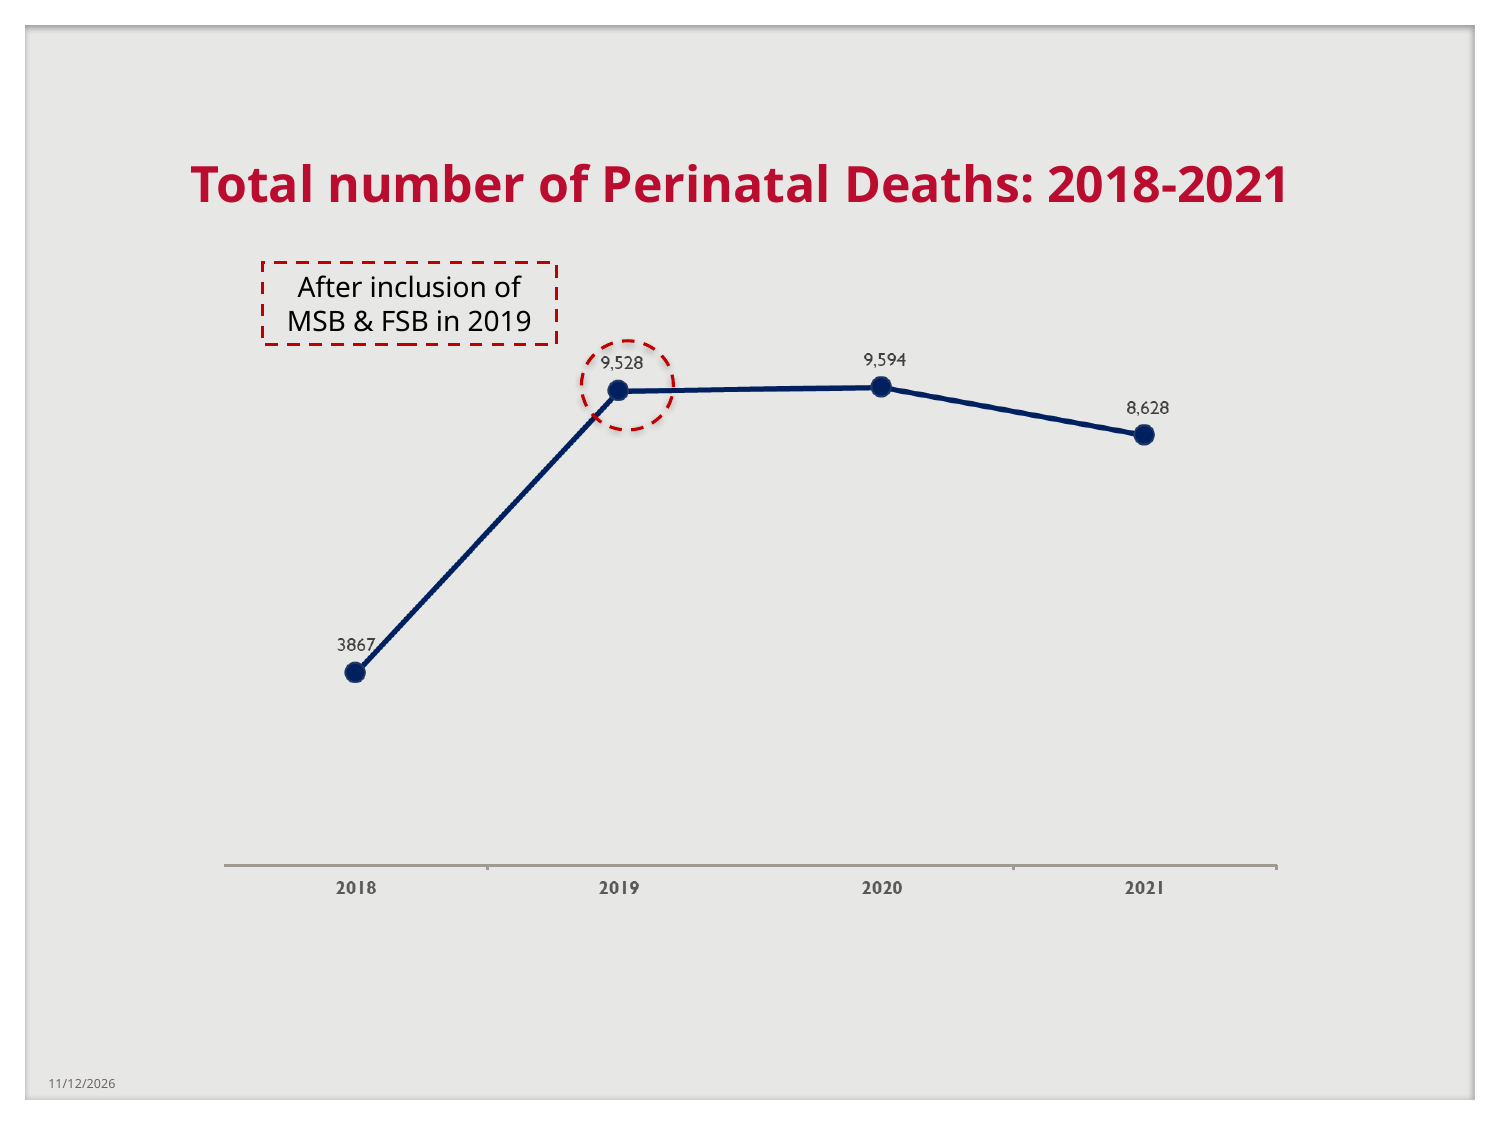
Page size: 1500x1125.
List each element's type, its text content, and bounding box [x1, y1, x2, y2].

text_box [199, 245, 1301, 918]
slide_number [33, 1069, 500, 1100]
title Total number of Perinatal Deaths: 2018-2021 [7, 144, 1475, 220]
